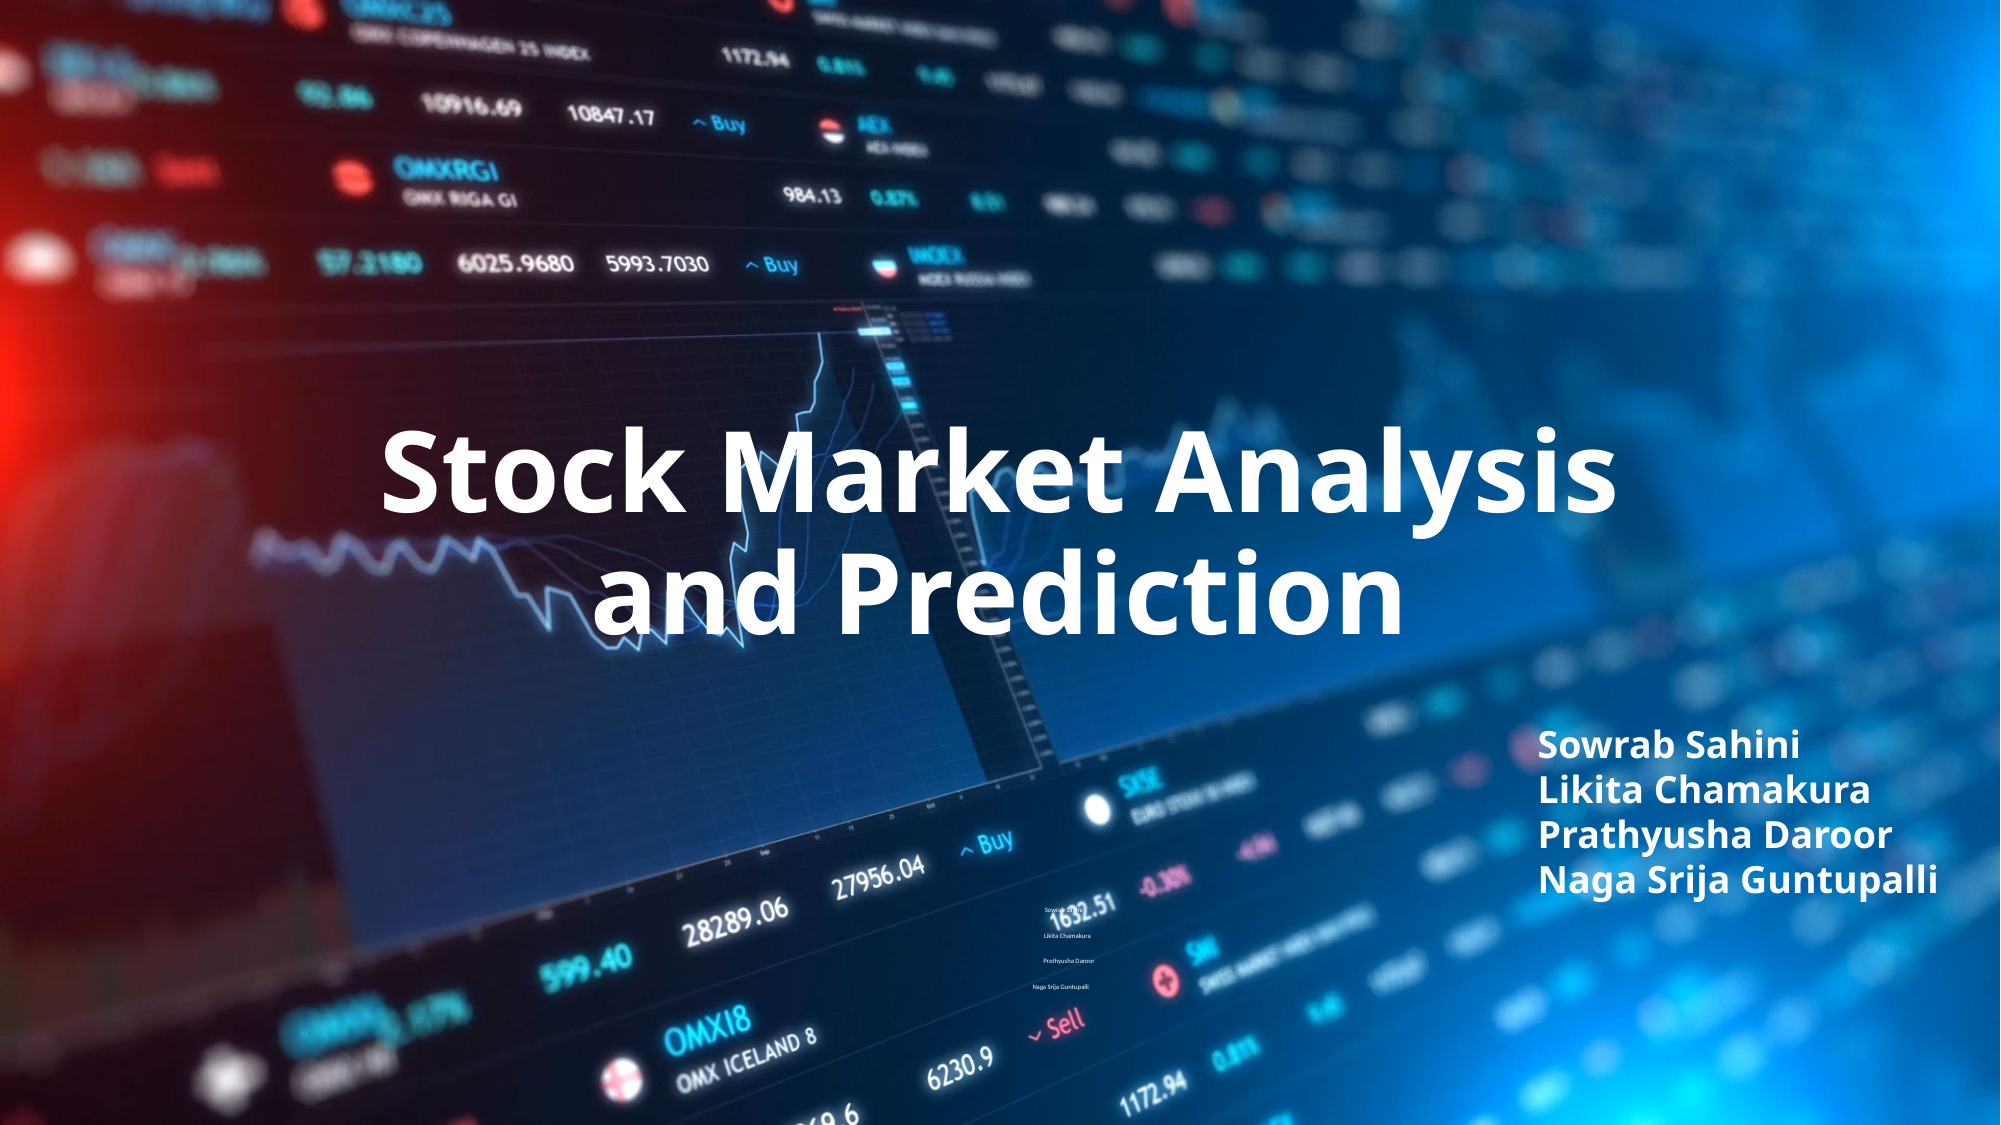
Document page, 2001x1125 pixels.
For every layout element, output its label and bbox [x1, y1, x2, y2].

text_box [0, 0, 2000, 1125]
